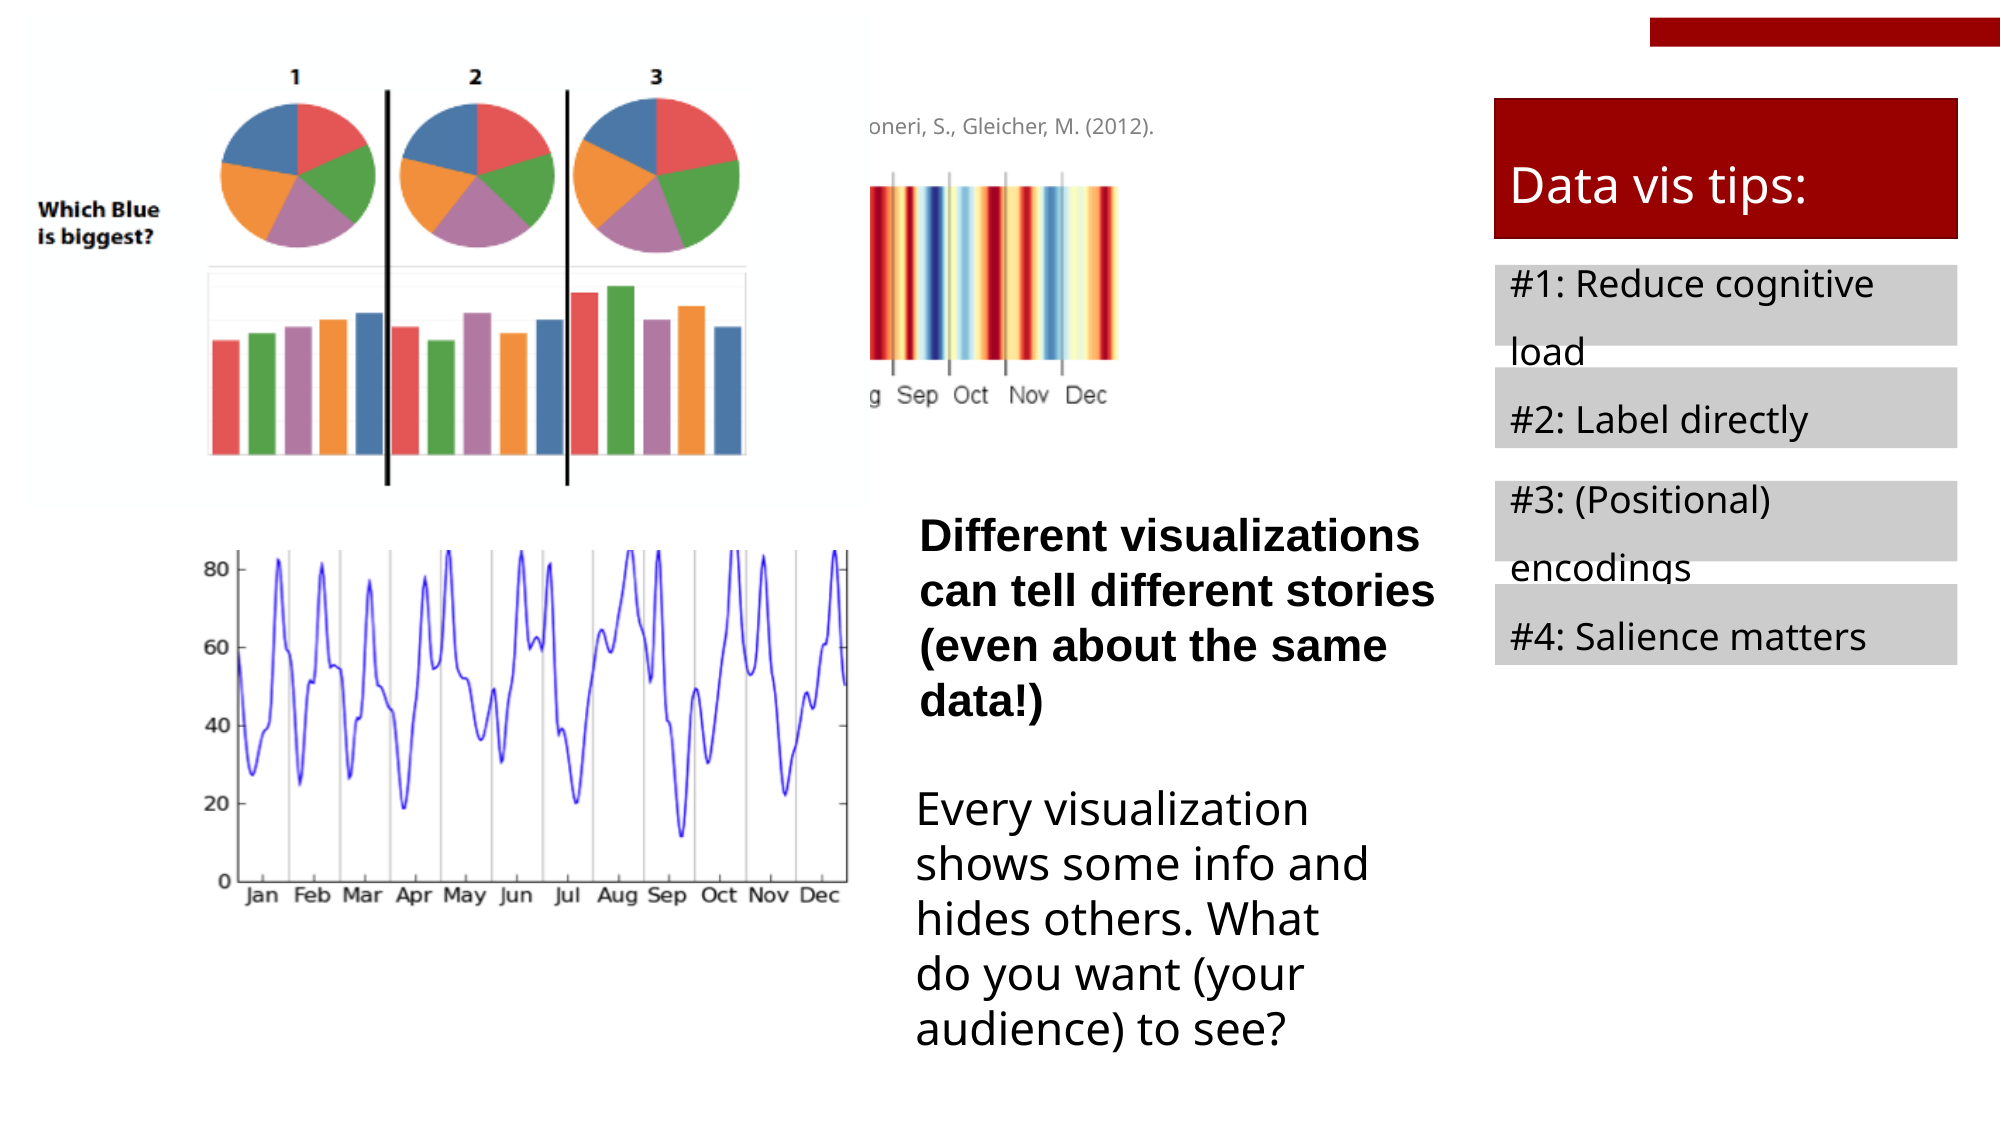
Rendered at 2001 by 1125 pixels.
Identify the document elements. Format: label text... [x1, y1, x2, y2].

text_box Data vis tips: [1494, 98, 1958, 239]
text_box Corell, M., Albers, D., Franconeri, S., Gleicher, M. (2012). [870, 97, 1248, 590]
text_box Every visualization shows some info and hides others. What do you want (your audience) to see? [900, 764, 1400, 978]
text_box #2: Label directly [1494, 366, 1958, 449]
picture [20, 0, 1150, 938]
title Different visualizations can tell different stories (even about the same data!) [1248, 490, 1468, 585]
text_box #3: (Positional) encodings [1494, 480, 1958, 563]
text_box #4: Salience matters [1494, 583, 1958, 666]
text_box #1: Reduce cognitive load [1494, 264, 1958, 347]
